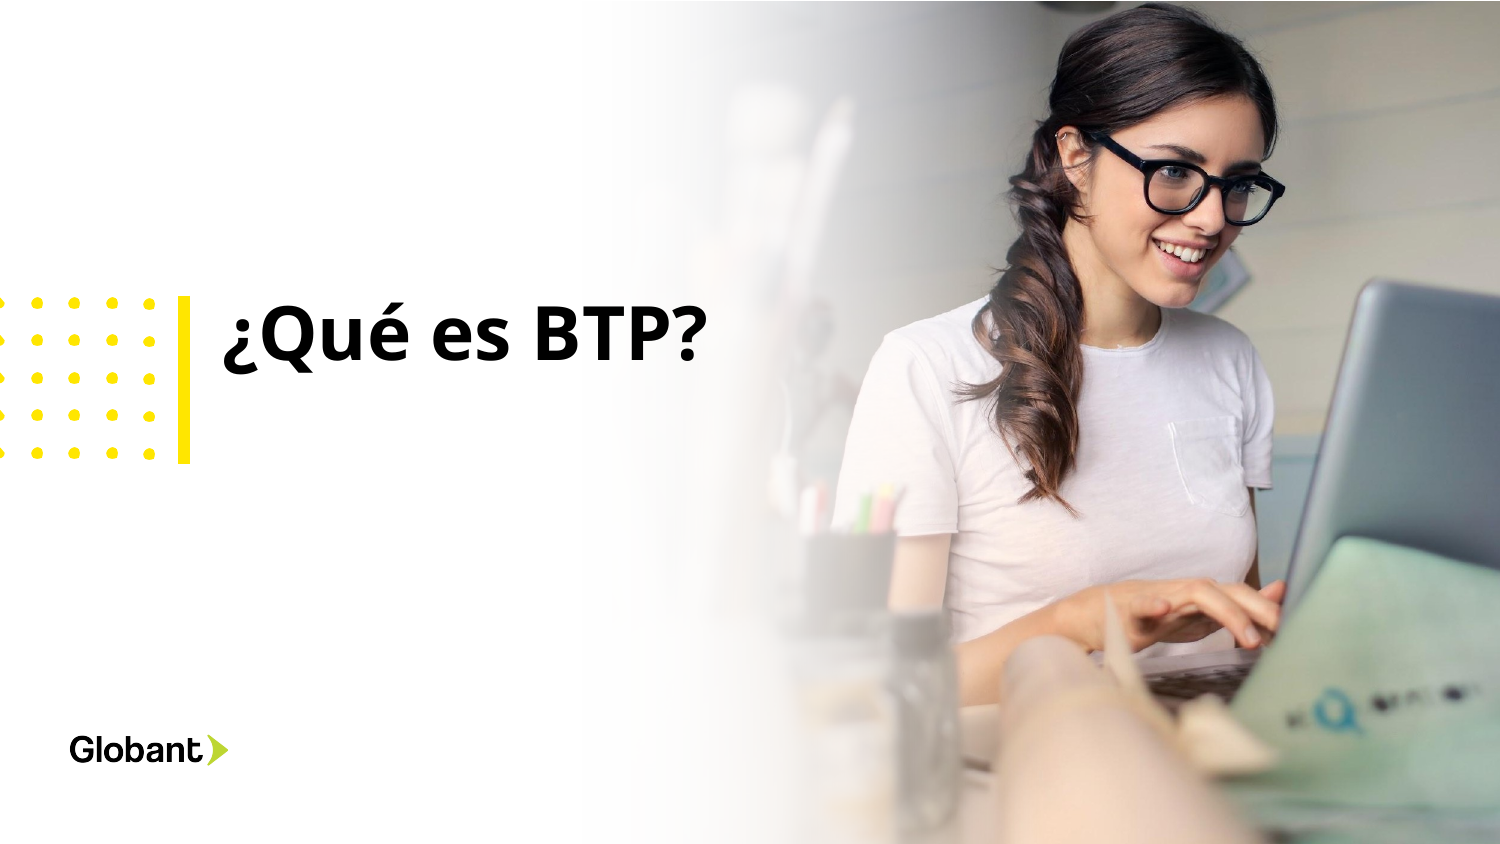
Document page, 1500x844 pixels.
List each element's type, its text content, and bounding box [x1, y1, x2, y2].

picture [31, 447, 43, 459]
picture [31, 297, 43, 309]
text_box [0, 297, 5, 309]
picture [68, 297, 80, 309]
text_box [505, 0, 1500, 844]
picture [106, 447, 118, 459]
text_box [0, 447, 5, 459]
picture [143, 298, 155, 310]
picture [106, 372, 118, 384]
picture [31, 372, 43, 384]
text_box [0, 372, 5, 384]
picture [68, 334, 80, 347]
text_box [0, 410, 5, 421]
picture [106, 409, 118, 422]
picture [68, 372, 80, 384]
text_box [0, 335, 5, 346]
picture [31, 334, 43, 347]
picture [143, 410, 155, 423]
picture [60, 723, 239, 776]
title ¿Qué es BTP? [220, 283, 500, 427]
picture [68, 447, 80, 459]
picture [31, 409, 43, 422]
picture [68, 409, 80, 422]
picture [106, 297, 118, 309]
picture [143, 448, 155, 460]
picture [143, 335, 155, 348]
picture [106, 334, 118, 347]
picture [143, 373, 155, 385]
